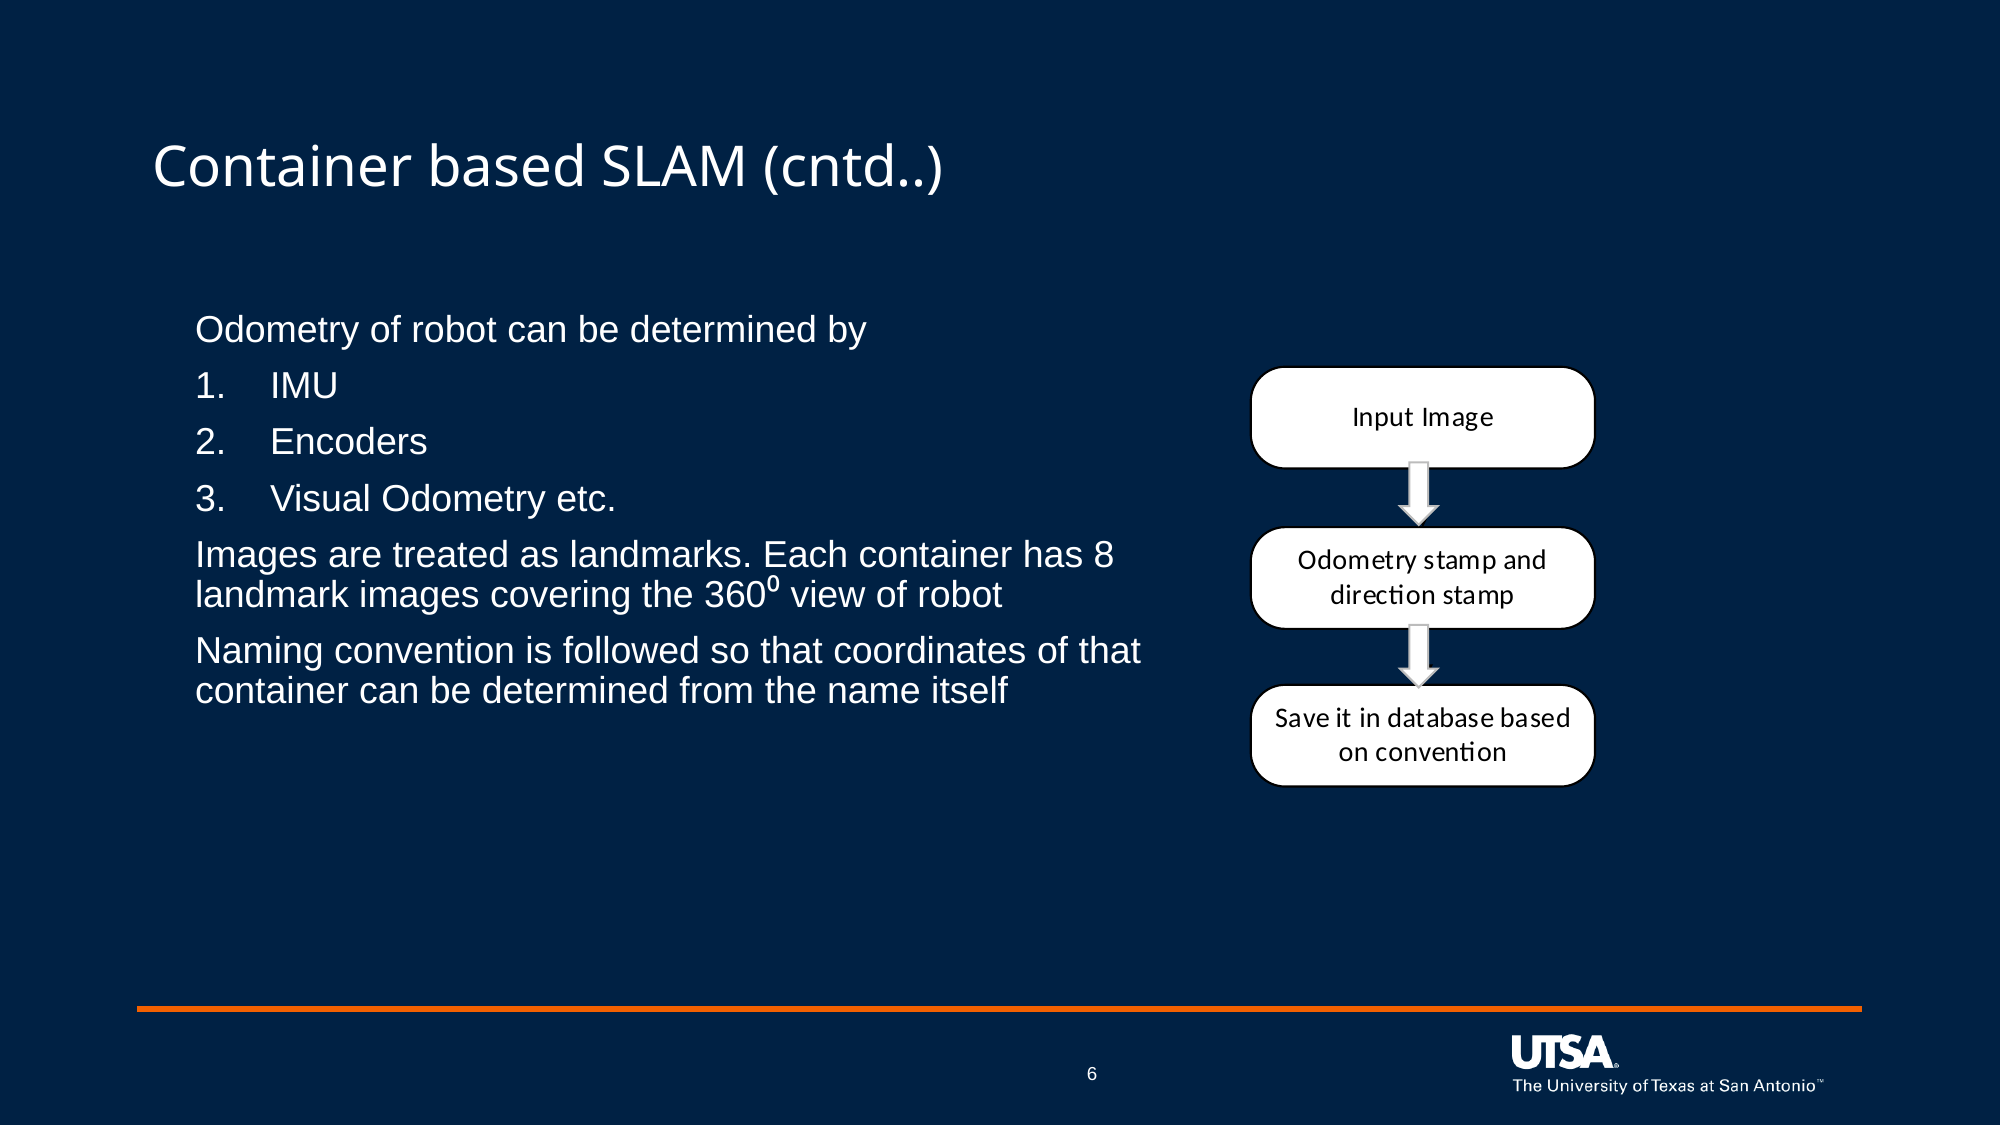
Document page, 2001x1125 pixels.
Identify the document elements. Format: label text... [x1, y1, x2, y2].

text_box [829, 361, 1631, 981]
picture [1507, 1027, 1863, 1103]
slide_number 6 [662, 1042, 1113, 1103]
list Odometry of robot can be determined by IMU Encoders Visual Odometry etc. Images are treated as landmarks. Each container has 8 landmark images covering the 360⁰ view of robot Naming convention is followed so that coordinates of that container can be determined from the name itself [180, 302, 1158, 963]
title Container based SLAM (cntd..) [137, 59, 1863, 278]
